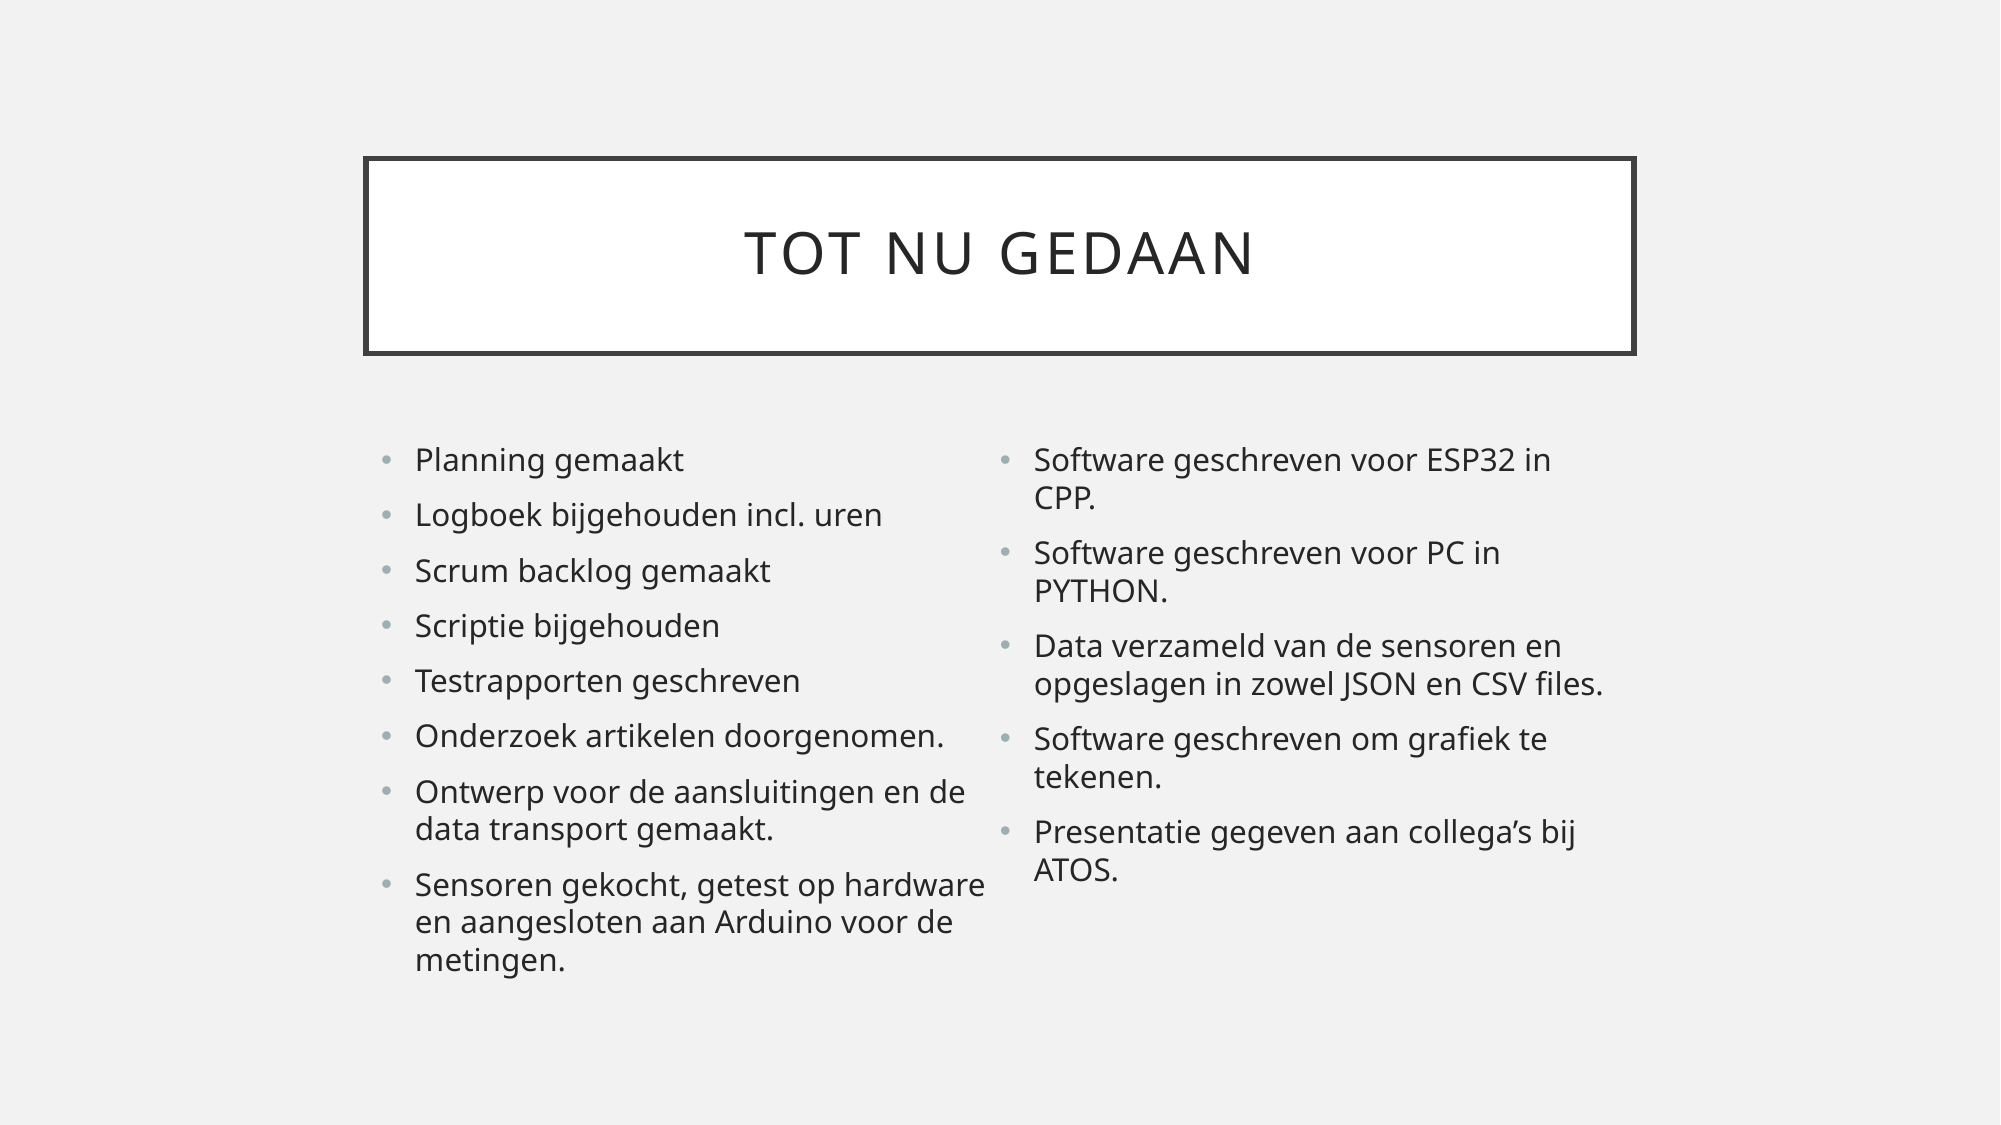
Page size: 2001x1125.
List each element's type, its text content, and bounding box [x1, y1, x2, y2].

list Planning gemaakt Logboek bijgehouden incl. uren Scrum backlog gemaakt Scriptie bijgehouden Testrapporten geschreven Onderzoek artikelen doorgenomen. Ontwerp voor de aansluitingen en de data transport gemaakt. Sensoren gekocht, getest op hardware en aangesloten aan Arduino voor de metingen. Software geschreven voor ESP32 in CPP. Software geschreven voor PC in PYTHON. Data verzameld van de sensoren en opgeslagen in zowel JSON en CSV files. Software geschreven om grafiek te tekenen. Presentatie gegeven aan collega’s bij ATOS. [366, 432, 1634, 987]
title Tot nu gedaan [363, 156, 1637, 356]
